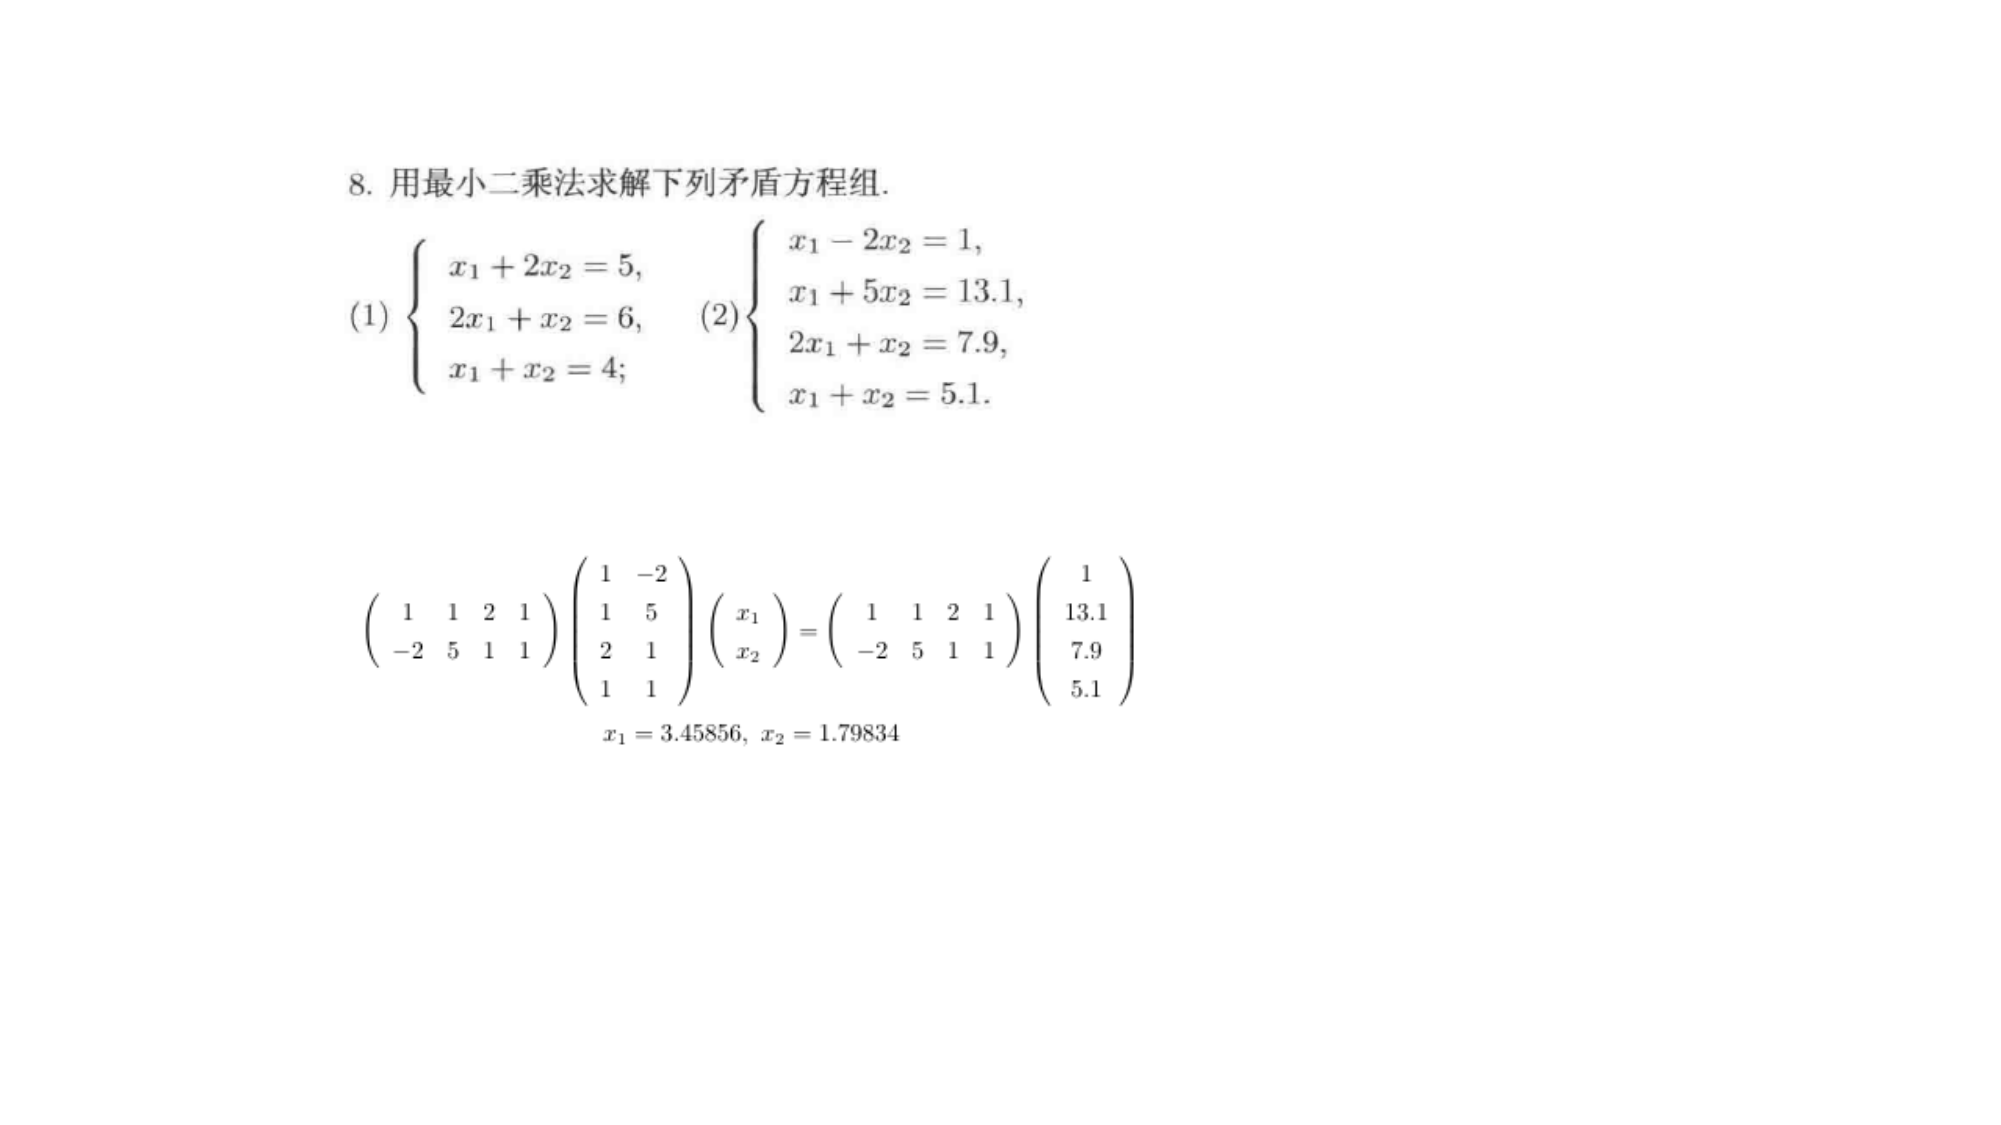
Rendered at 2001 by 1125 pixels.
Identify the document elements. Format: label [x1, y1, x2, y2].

picture [328, 527, 1165, 765]
picture [312, 155, 1054, 428]
